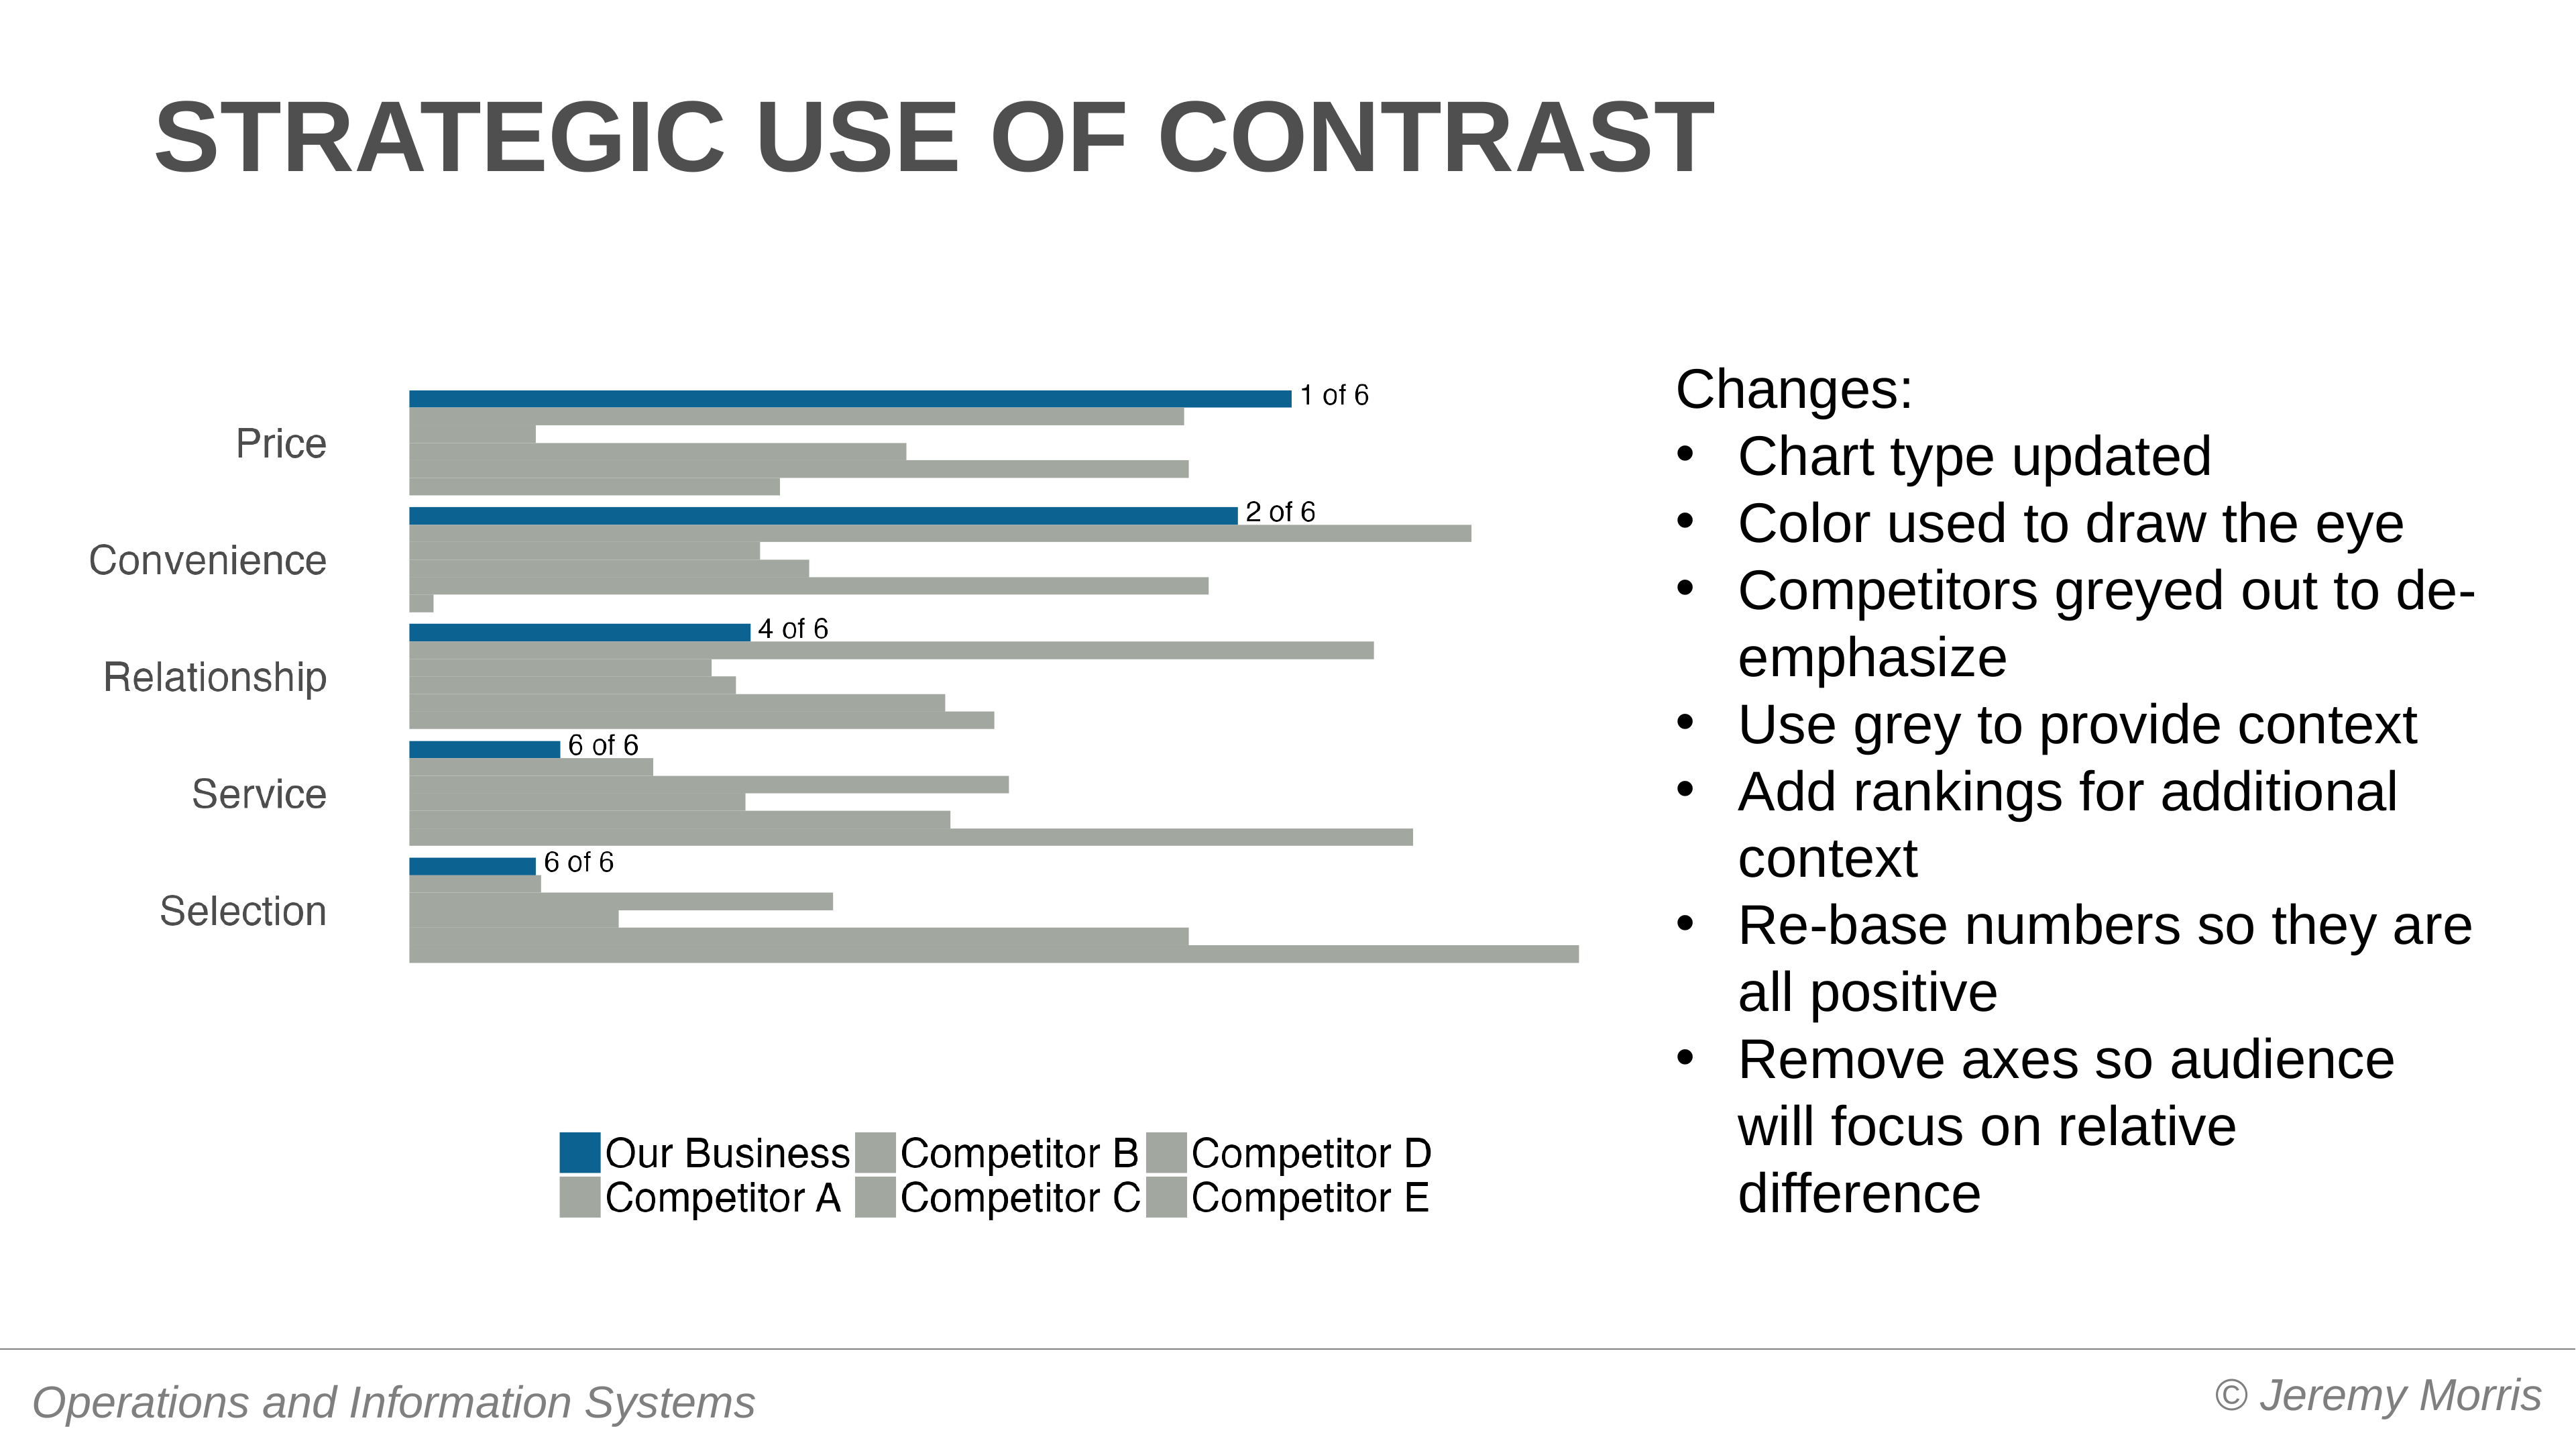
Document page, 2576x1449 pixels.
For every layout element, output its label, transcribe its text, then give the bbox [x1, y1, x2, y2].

picture [2, 347, 1663, 1270]
title Strategic use of contrast [128, 53, 2447, 204]
text_box Changes: Chart type updated Color used to draw the eye Competitors greyed out to de-emphasize Use grey to provide context Add rankings for additional context Re-base numbers so they are all positive Remove axes so audience will focus on relative difference [1665, 347, 2496, 1229]
